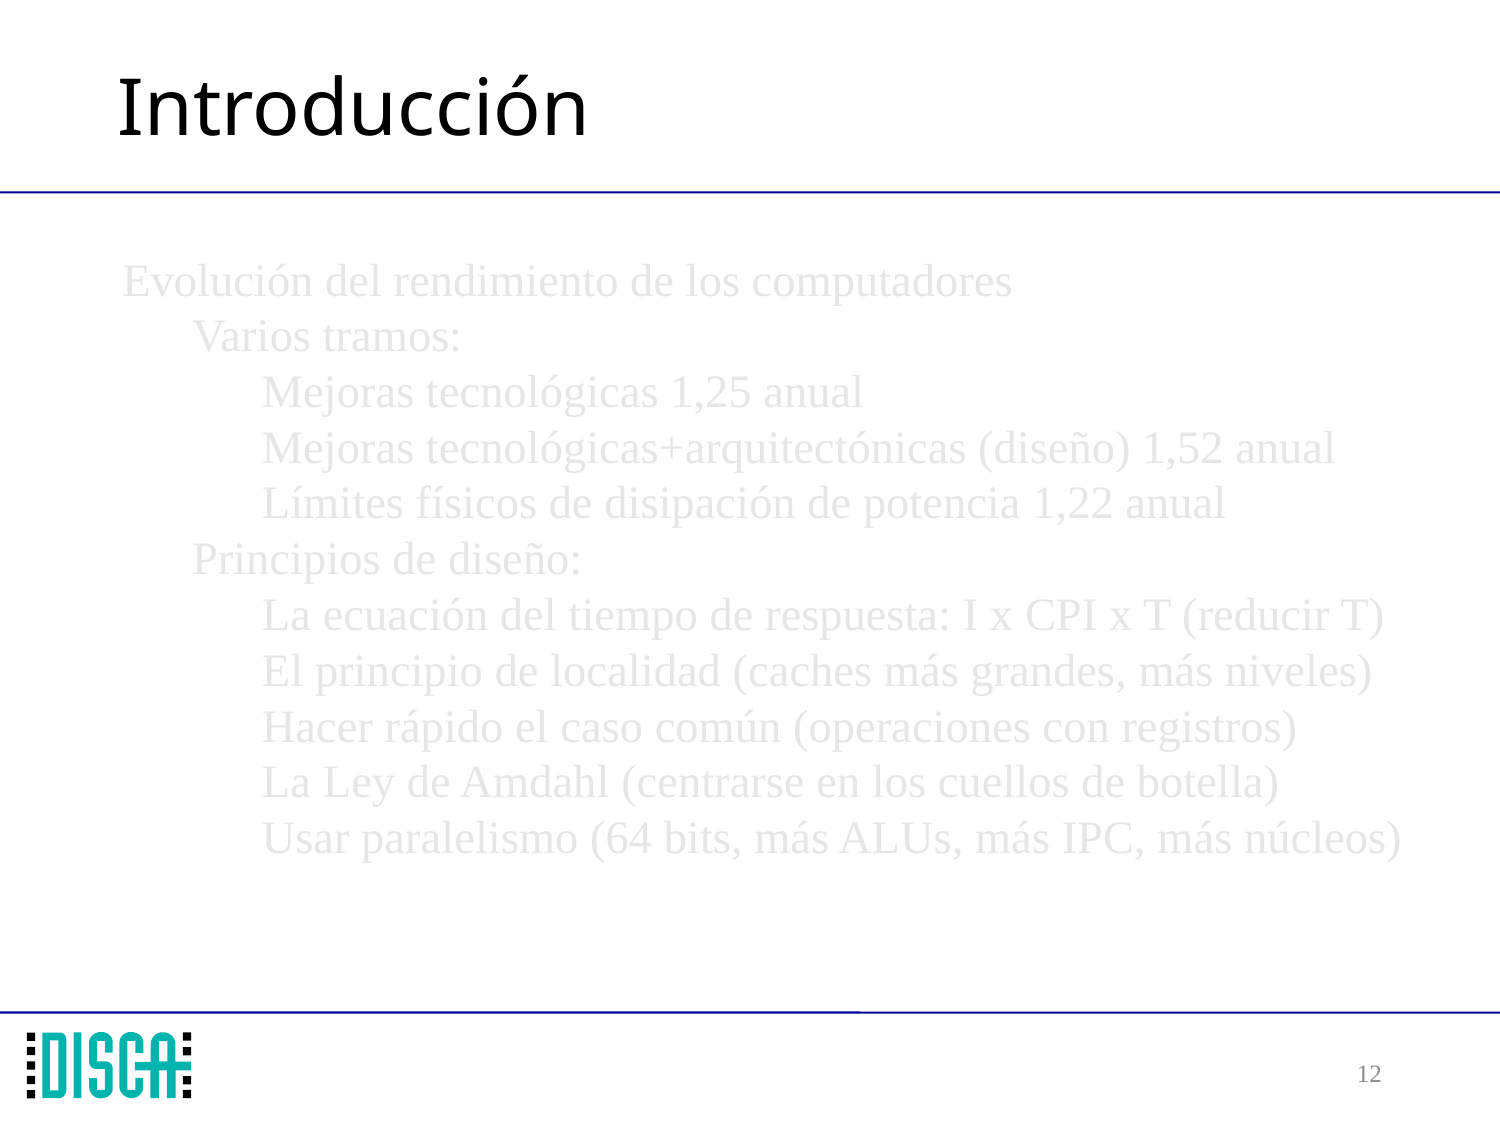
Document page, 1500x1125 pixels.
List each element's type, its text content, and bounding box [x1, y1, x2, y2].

slide_number 12 [1059, 1042, 1397, 1103]
title Introducción [103, 59, 1397, 161]
list Evolución del rendimiento de los computadores Varios tramos: Mejoras tecnológicas 1,25 anual Mejoras tecnológicas+arquitectónicas (diseño) 1,52 anual Límites físicos de disipación de potencia 1,22 anual Principios de diseño: La ecuación del tiempo de respuesta: I x CPI x T (reducir T) El principio de localidad (caches más grandes, más niveles) Hacer rápido el caso común (operaciones con registros) La Ley de Amdahl (centrarse en los cuellos de botella) Usar paralelismo (64 bits, más ALUs, más IPC, más núcleos) [107, 242, 1439, 918]
